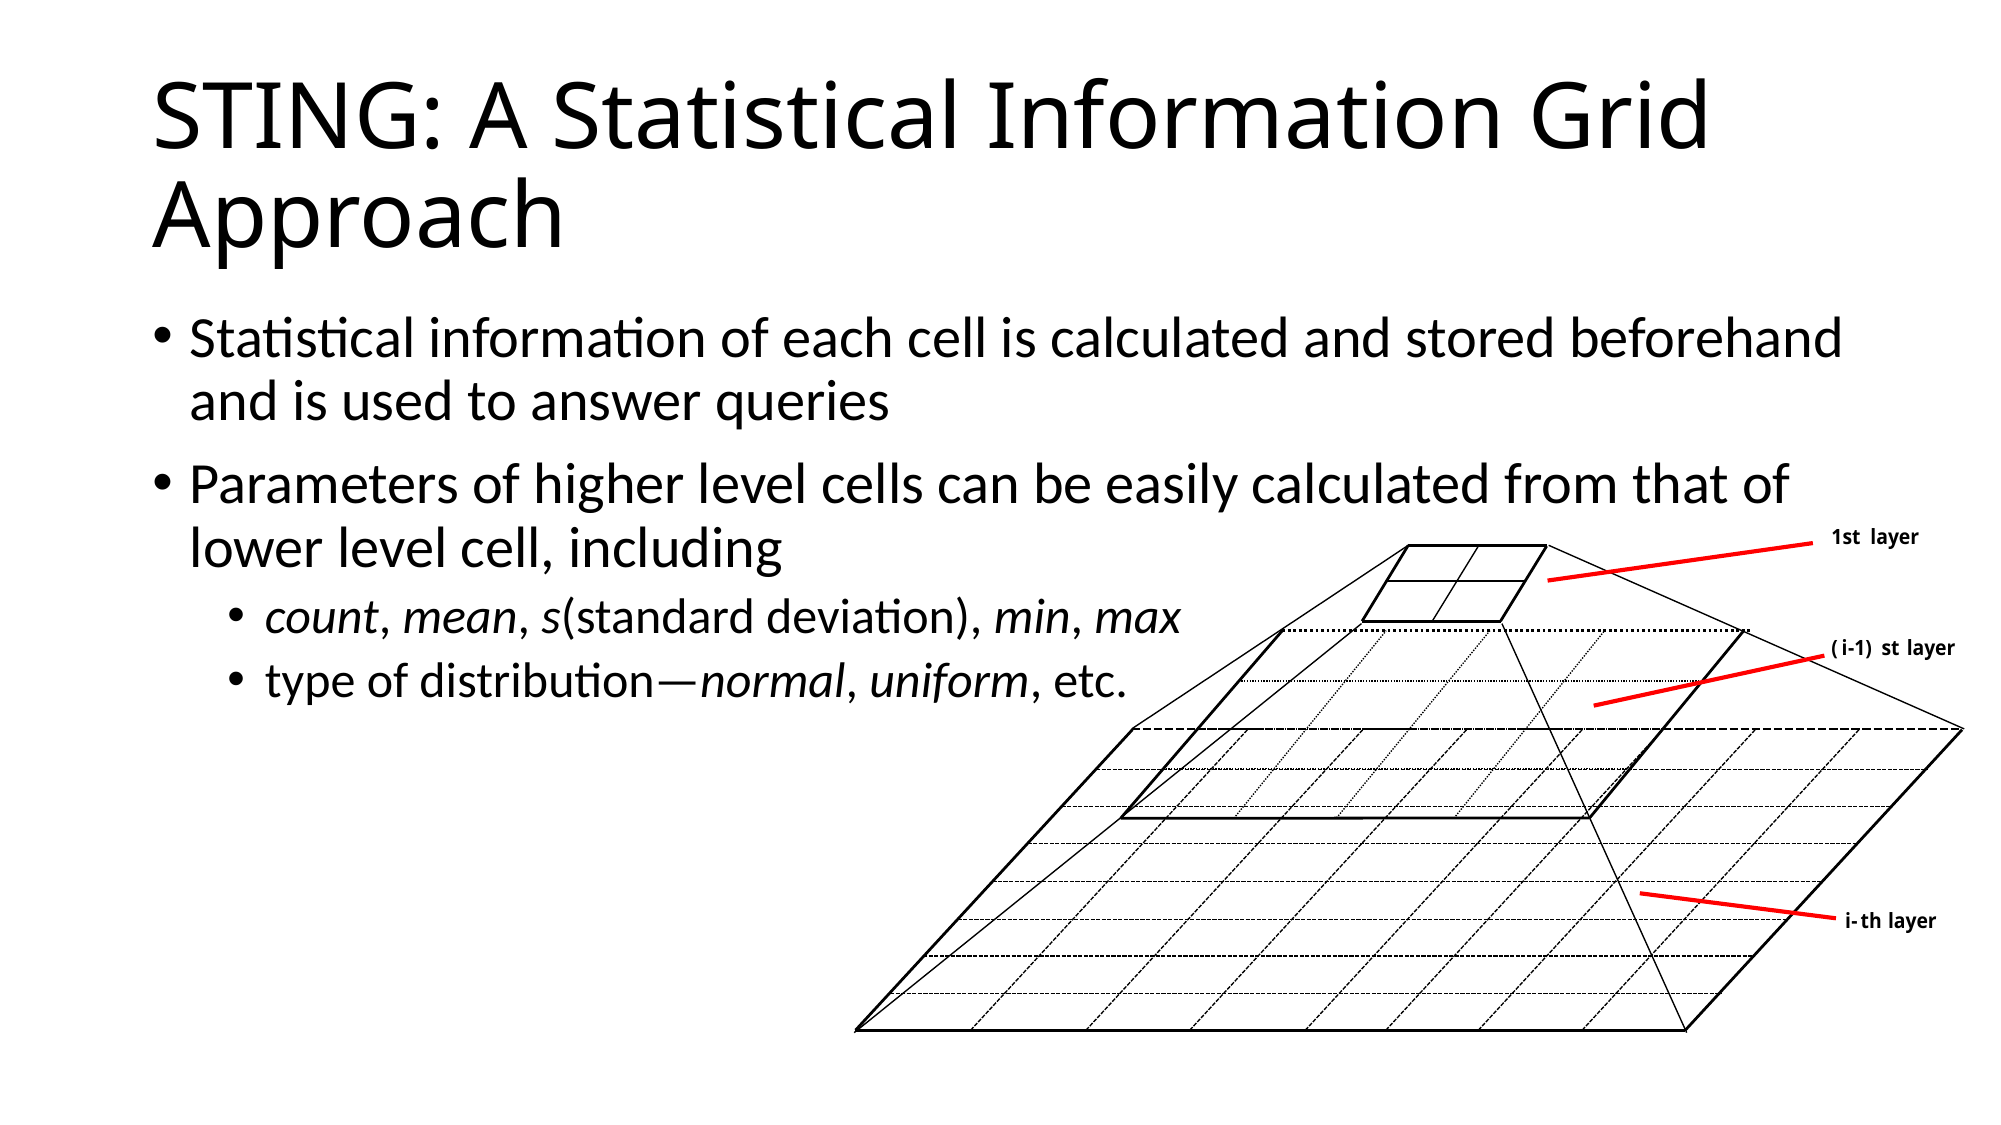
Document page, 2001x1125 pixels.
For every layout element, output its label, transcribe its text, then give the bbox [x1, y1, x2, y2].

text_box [846, 515, 2000, 1044]
title STING: A Statistical Information Grid Approach [137, 59, 1863, 278]
list Statistical information of each cell is calculated and stored beforehand and is used to answer queries Parameters of higher level cells can be easily calculated from that of lower level cell, including count, mean, s(standard deviation), min, max type of distribution—normal, uniform, etc. [137, 299, 1863, 1014]
text_box [86, 450, 963, 1090]
